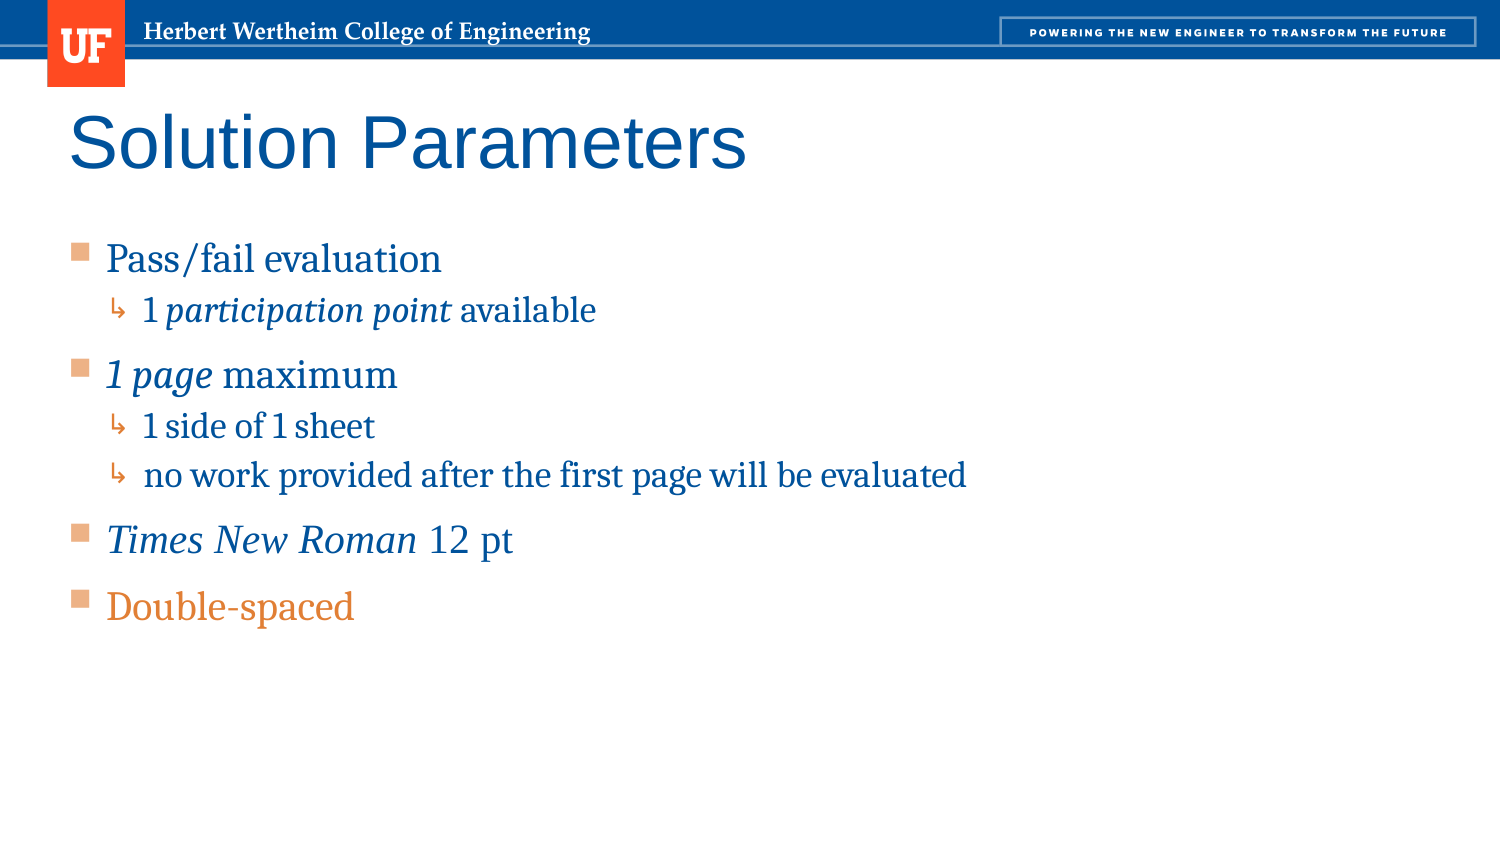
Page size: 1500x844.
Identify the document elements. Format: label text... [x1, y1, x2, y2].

title Solution Parameters [53, 86, 1414, 223]
list Pass/fail evaluation 1 participation point available 1 page maximum 1 side of 1 sheet no work provided after the first page will be evaluated Times New Roman 12 pt Double-spaced [53, 223, 1447, 803]
picture [0, 0, 1500, 87]
